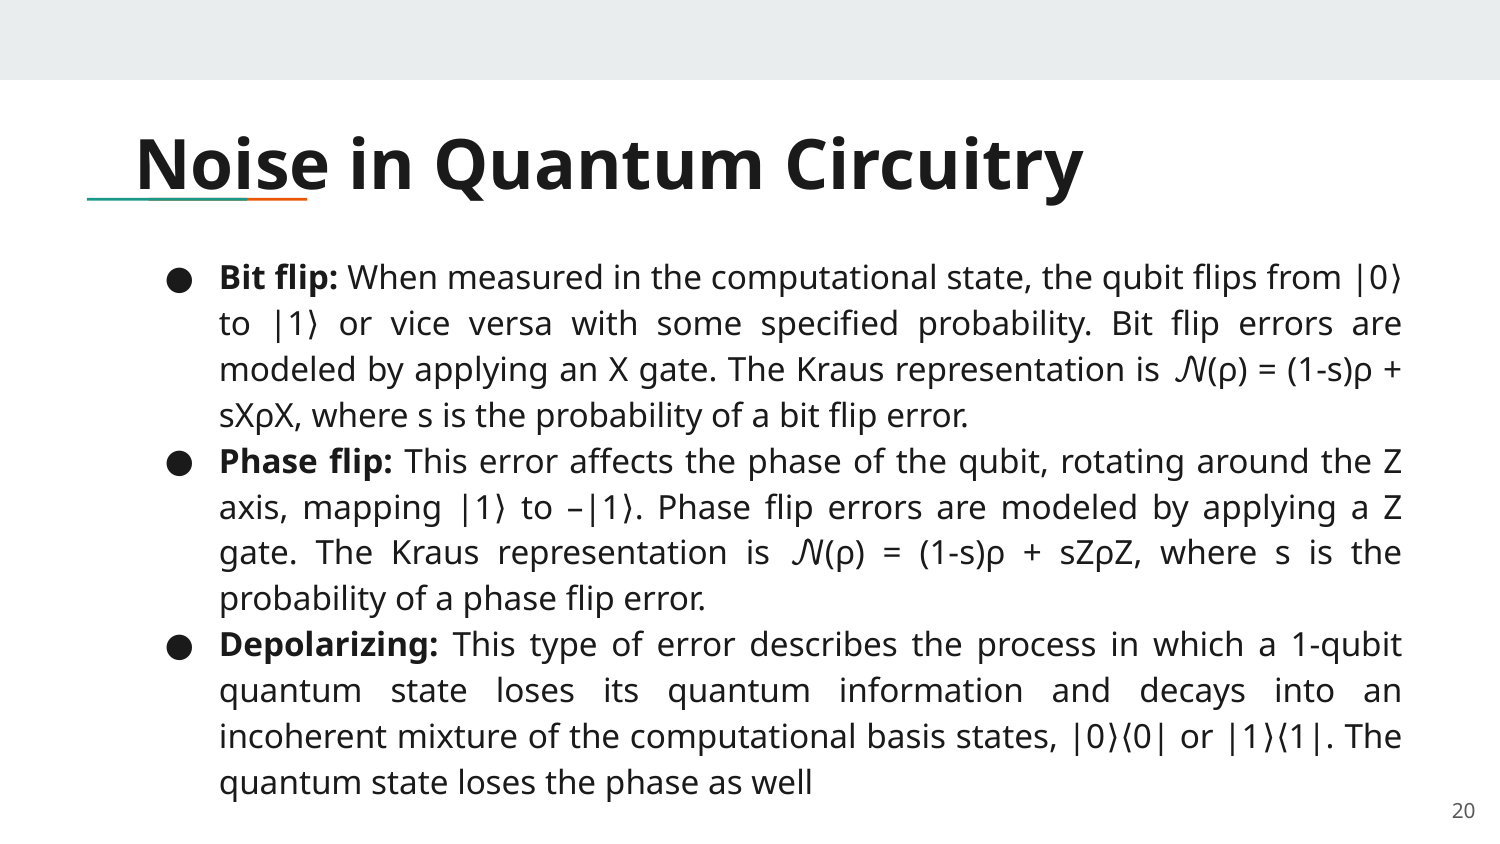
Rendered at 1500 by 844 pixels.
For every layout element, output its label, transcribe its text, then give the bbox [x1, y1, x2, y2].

slide_number ‹#› [1400, 779, 1491, 844]
title Noise in Quantum Circuitry [119, 105, 1420, 219]
text_box Bit flip: When measured in the computational state, the qubit flips from |0⟩ to |1⟩ or vice versa with some specified probability. Bit flip errors are modeled by applying an X gate. The Kraus representation is 𝒩(ρ) = (1-s)ρ + sXρX, where s is the probability of a bit flip error. Phase flip: This error affects the phase of the qubit, rotating around the Z axis, mapping |1⟩ to –|1⟩. Phase flip errors are modeled by applying a Z gate. The Kraus representation is 𝒩(ρ) = (1-s)ρ + sZρZ, where s is the probability of a phase flip error. Depolarizing: This type of error describes the process in which a 1-qubit quantum state loses its quantum information and decays into an incoherent mixture of the computational basis states, |0⟩⟨0| or |1⟩⟨1|. The quantum state loses the phase as well [128, 235, 1420, 715]
